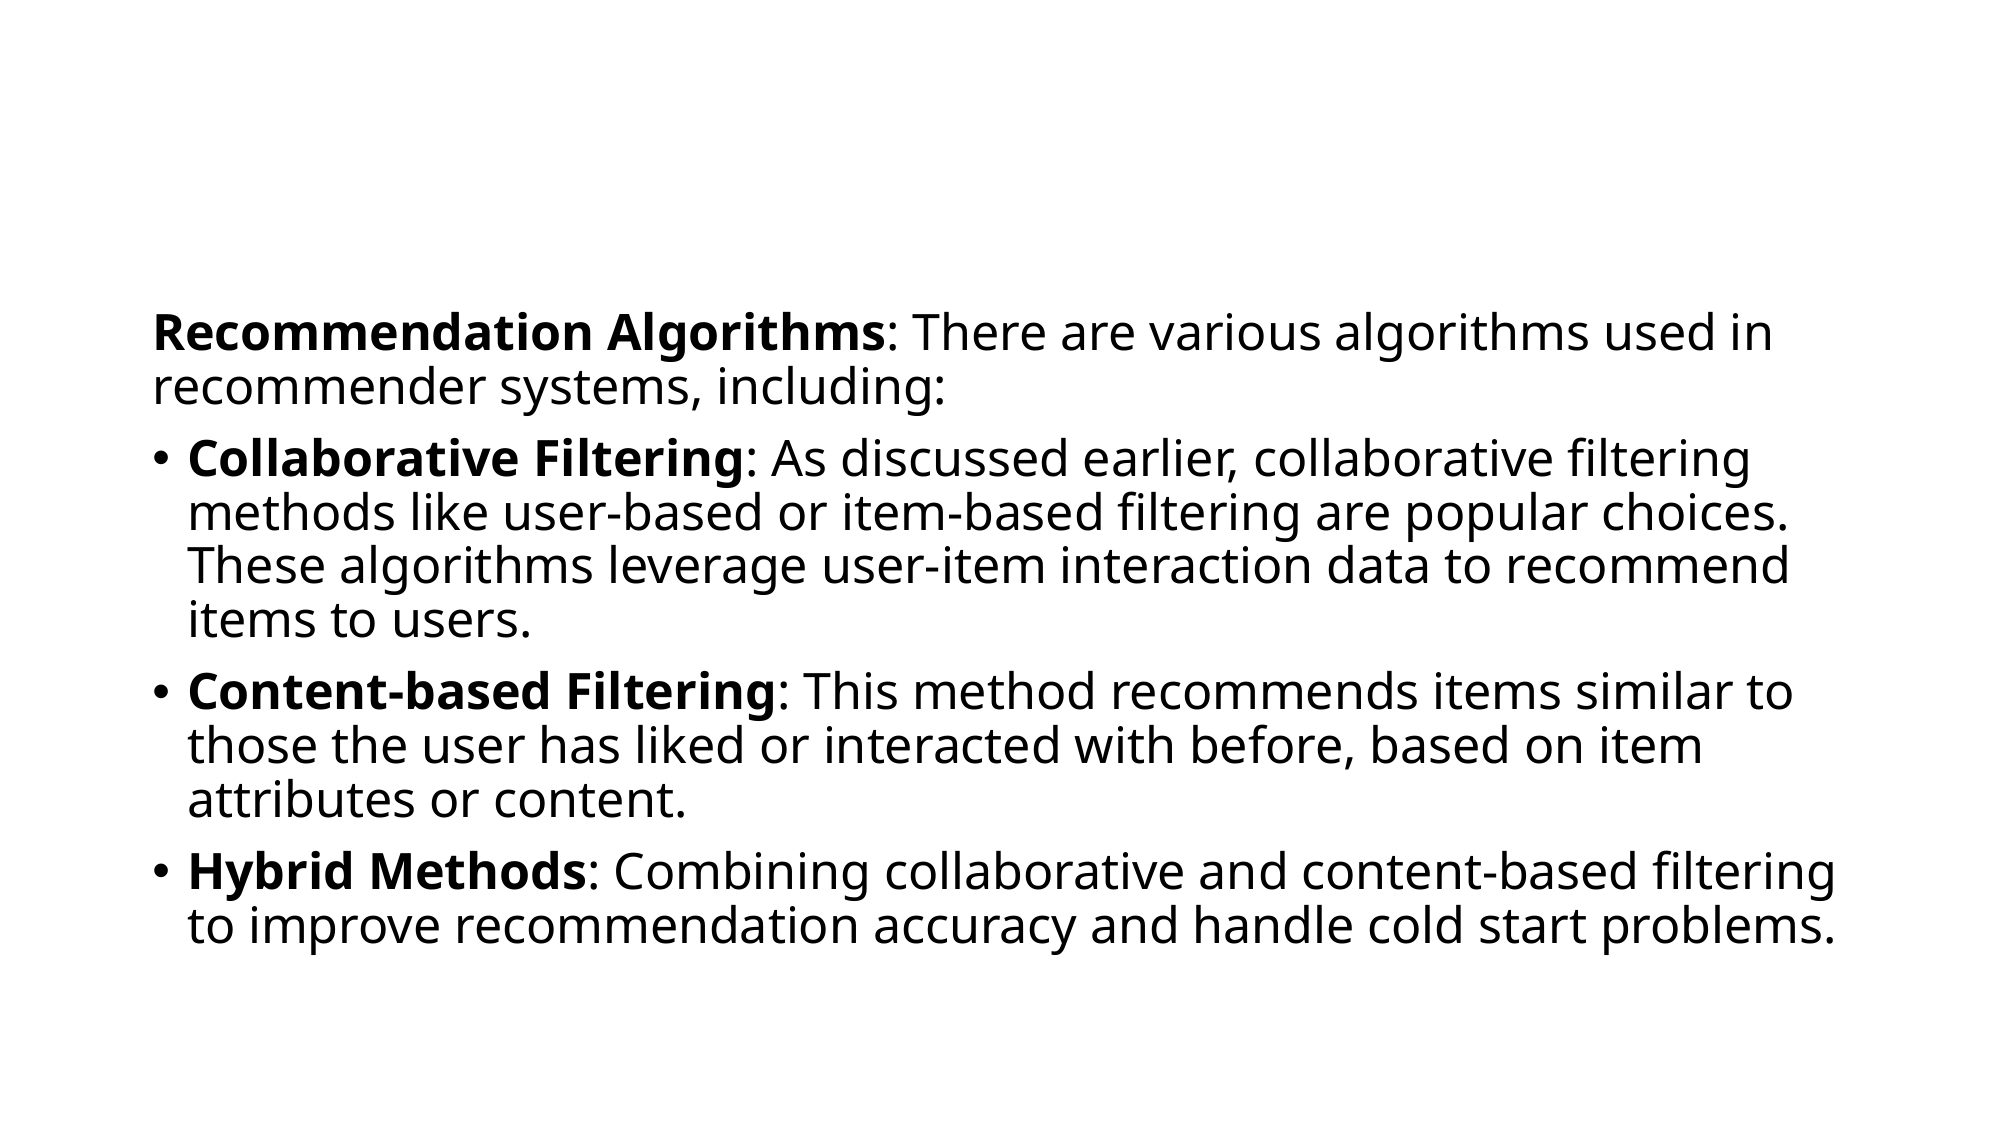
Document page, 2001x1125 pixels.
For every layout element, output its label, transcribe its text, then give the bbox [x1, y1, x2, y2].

list Recommendation Algorithms: There are various algorithms used in recommender systems, including: Collaborative Filtering: As discussed earlier, collaborative filtering methods like user-based or item-based filtering are popular choices. These algorithms leverage user-item interaction data to recommend items to users. Content-based Filtering: This method recommends items similar to those the user has liked or interacted with before, based on item attributes or content. Hybrid Methods: Combining collaborative and content-based filtering to improve recommendation accuracy and handle cold start problems. [137, 299, 1863, 1014]
